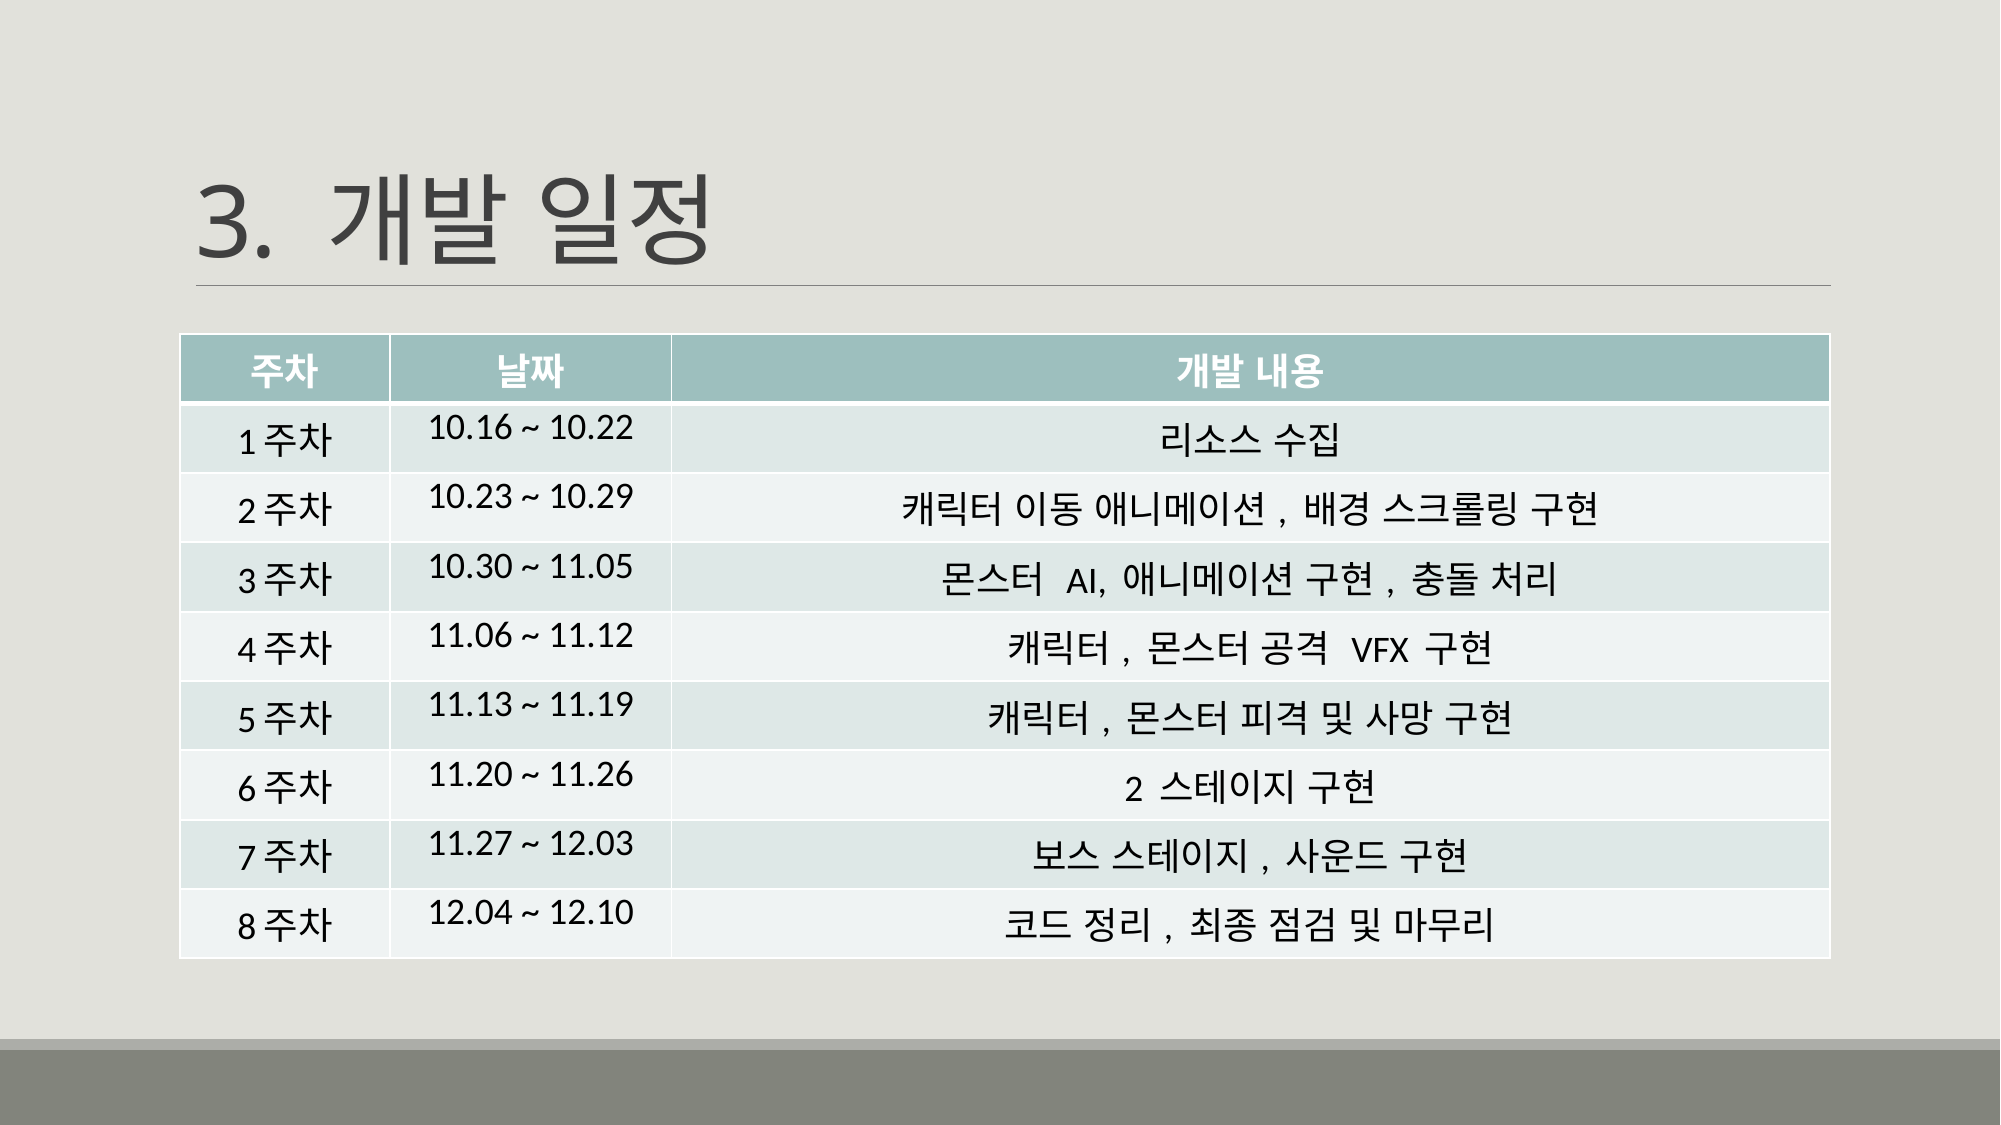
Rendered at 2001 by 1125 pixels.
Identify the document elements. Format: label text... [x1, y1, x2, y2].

table_cell 11.27 ~ 12.03 [391, 821, 671, 888]
table_cell 6주차 [181, 751, 389, 819]
table_cell 캐릭터 이동 애니메이션, 배경 스크롤링 구현 [672, 474, 1829, 541]
table_cell 3주차 [181, 543, 389, 611]
table_header 날짜 [391, 335, 671, 401]
table_cell 7주차 [181, 821, 389, 888]
table_cell 캐릭터, 몬스터 피격 및 사망 구현 [672, 682, 1829, 749]
table_cell 2주차 [181, 474, 389, 541]
table_cell 몬스터 AI, 애니메이션 구현, 충돌 처리 [672, 543, 1829, 611]
table_cell 11.13 ~ 11.19 [391, 682, 671, 749]
table_cell 10.23 ~ 10.29 [391, 474, 671, 541]
table_cell 보스 스테이지, 사운드 구현 [672, 821, 1829, 888]
table_cell 1주차 [181, 406, 389, 472]
table_cell 2 스테이지 구현 [672, 751, 1829, 819]
table_cell 11.06 ~ 11.12 [391, 613, 671, 680]
table_header 주차 [181, 335, 389, 401]
table_cell 5주차 [181, 682, 389, 749]
table_cell 코드 정리, 최종 점검 및 마무리 [672, 890, 1829, 957]
table_cell 8주차 [181, 890, 389, 957]
table_header 개발 내용 [672, 335, 1829, 401]
table_cell 리소스 수집 [672, 406, 1829, 472]
table_cell 12.04 ~ 12.10 [391, 890, 671, 957]
table_cell 캐릭터, 몬스터 공격 VFX 구현 [672, 613, 1829, 680]
table_cell 10.16 ~ 10.22 [391, 406, 671, 472]
table_cell 10.30 ~ 11.05 [391, 543, 671, 611]
table_cell 4주차 [181, 613, 389, 680]
table_cell 11.20 ~ 11.26 [391, 751, 671, 819]
title 3. 개발 일정 [180, 47, 1830, 285]
